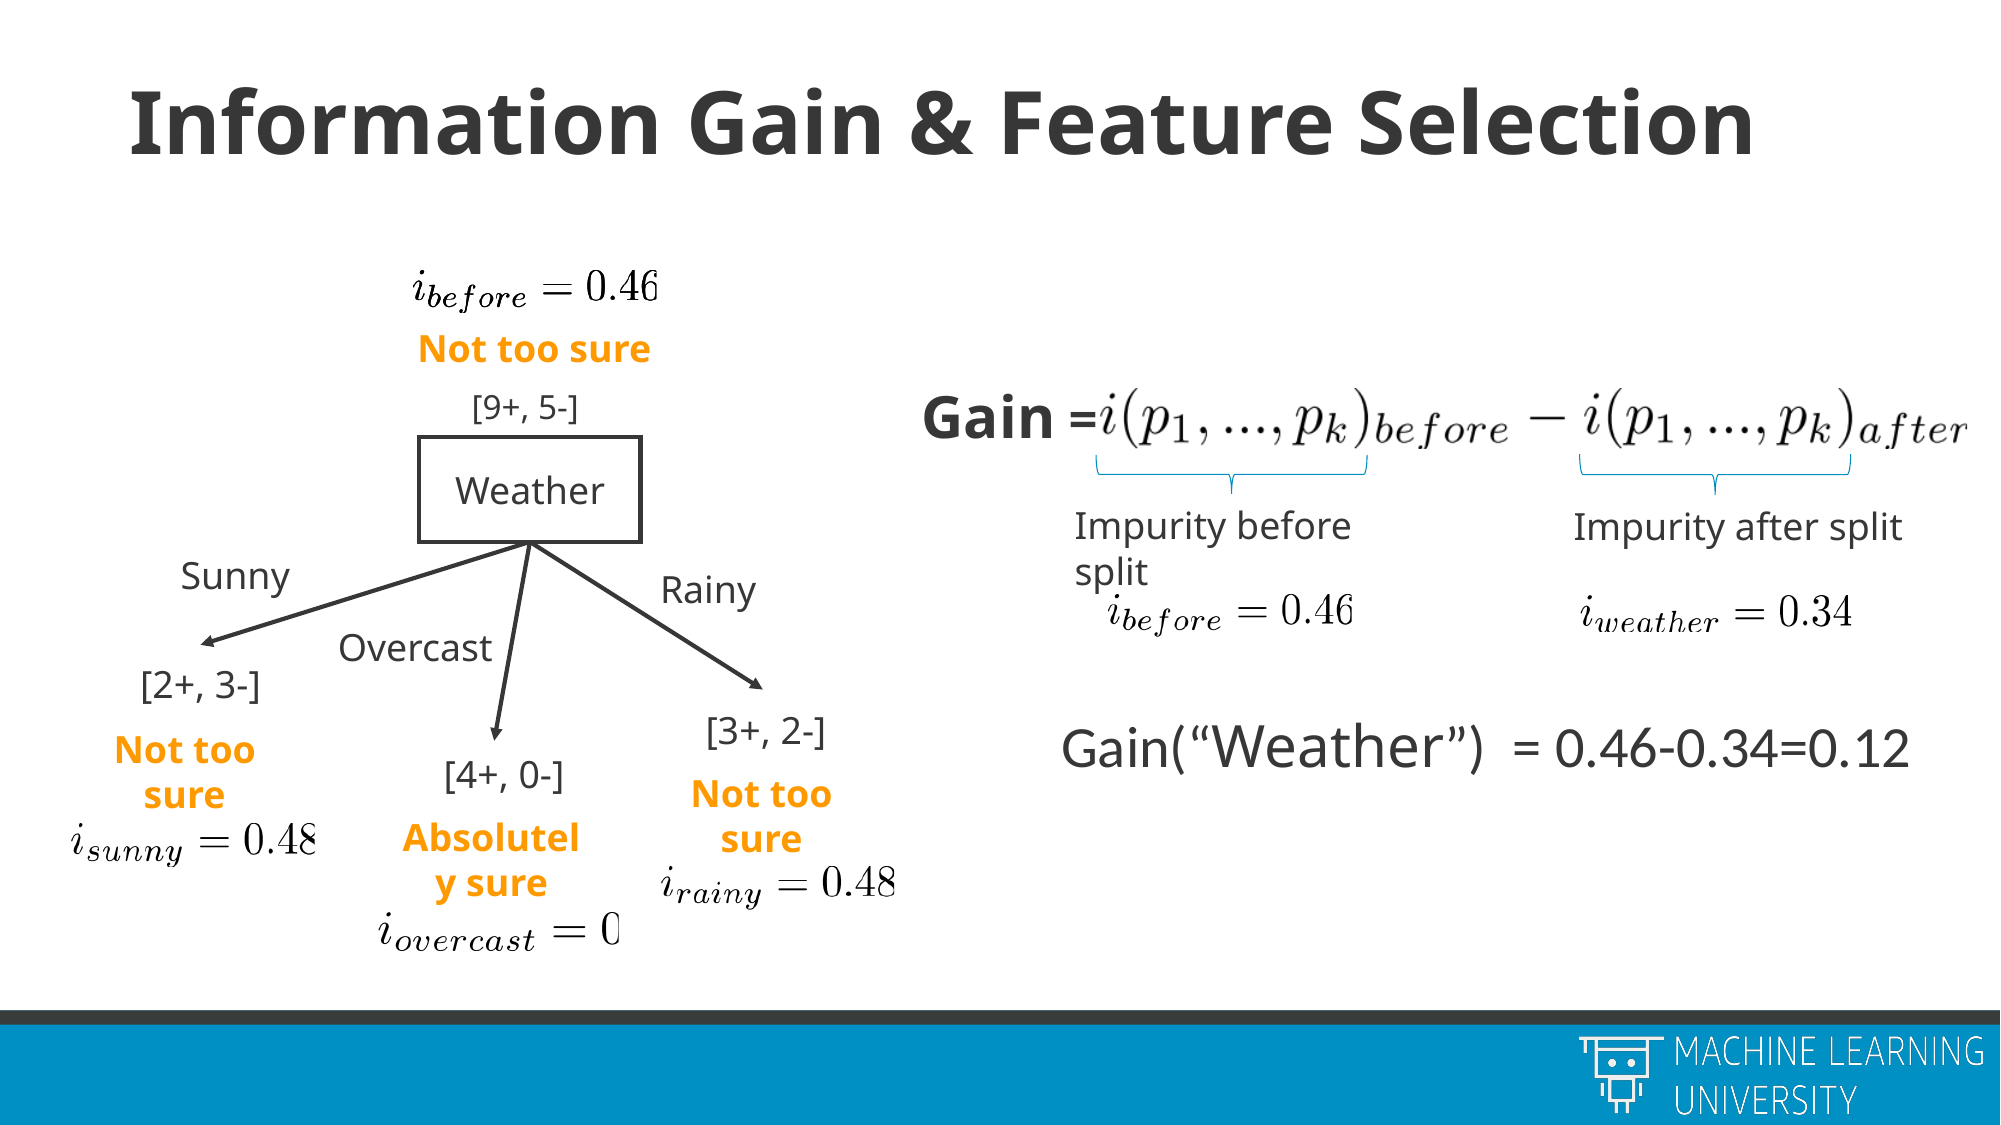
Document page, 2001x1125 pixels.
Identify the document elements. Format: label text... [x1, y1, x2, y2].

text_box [70, 270, 895, 953]
picture [1849, 1037, 1861, 1064]
text_box Gain(“Weather”) = 0.46-0.34=0.12 [1046, 701, 1927, 786]
picture [1579, 595, 1852, 632]
picture [1107, 594, 1352, 637]
picture [1580, 1037, 1664, 1113]
title Information Gain & Feature Selection [114, 48, 1938, 211]
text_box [907, 372, 1968, 557]
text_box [81, 270, 865, 913]
